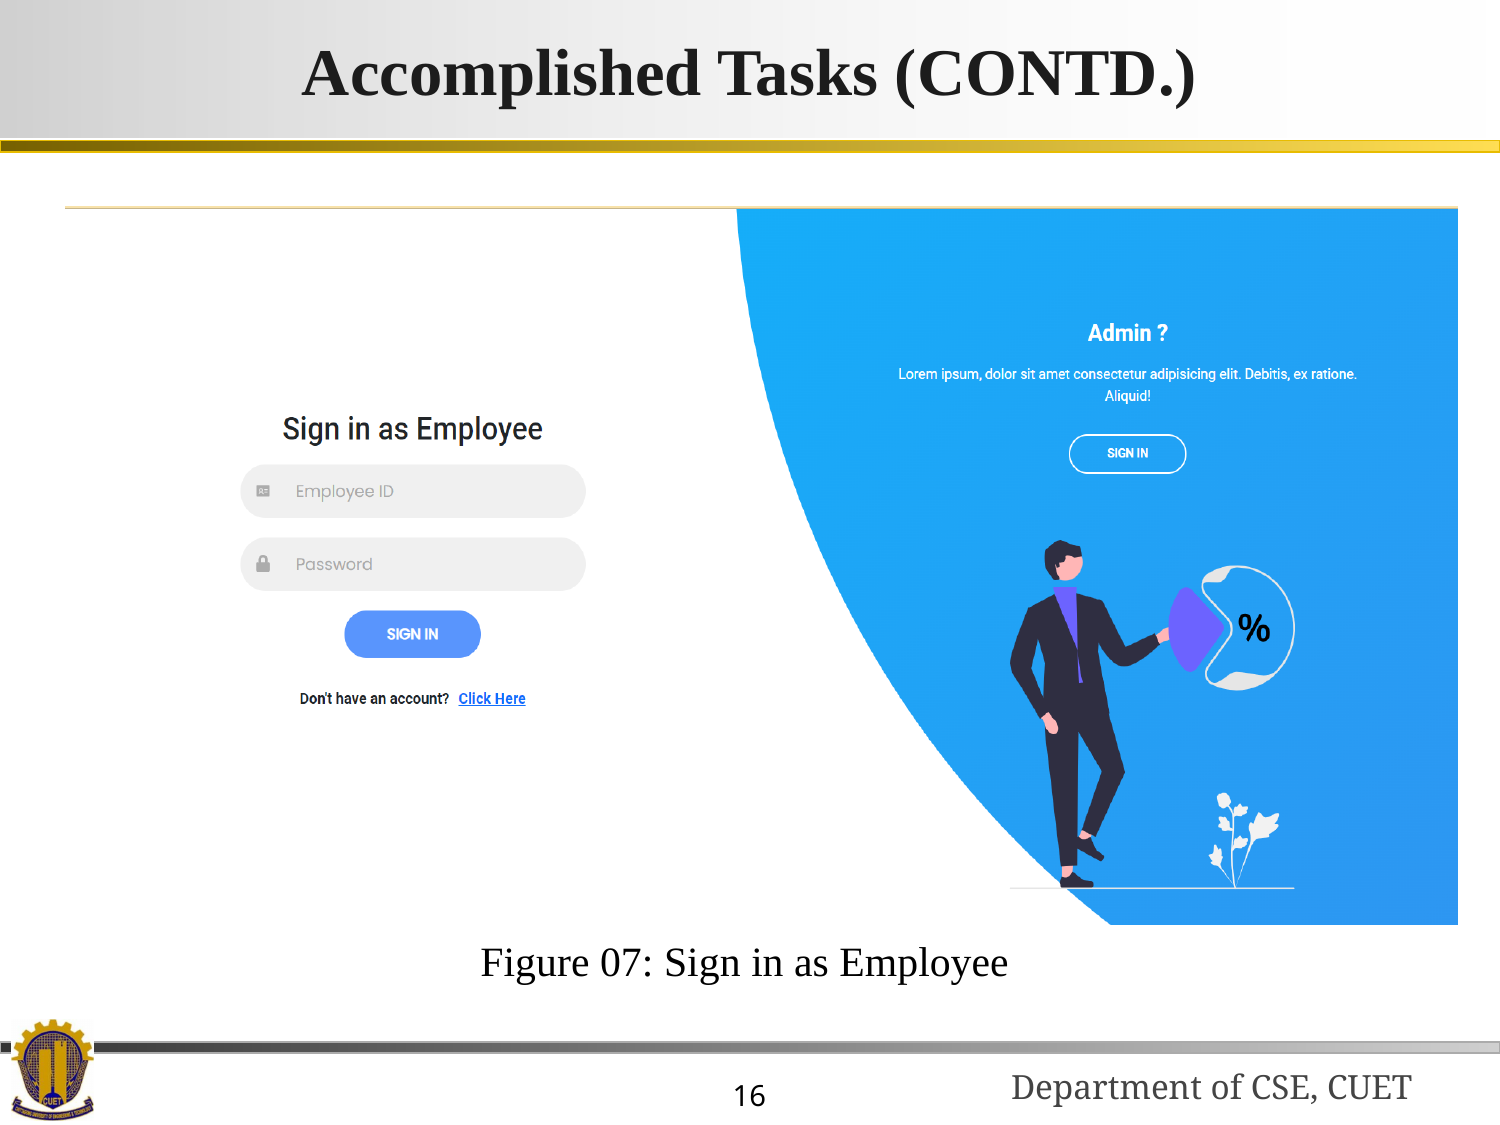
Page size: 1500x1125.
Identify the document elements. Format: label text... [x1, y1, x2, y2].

picture [64, 206, 1458, 925]
text_box Figure 07: Sign in as Employee [366, 933, 1134, 1000]
title Accomplished Tasks (CONTD.) [0, 0, 1500, 138]
picture [11, 1019, 94, 1121]
